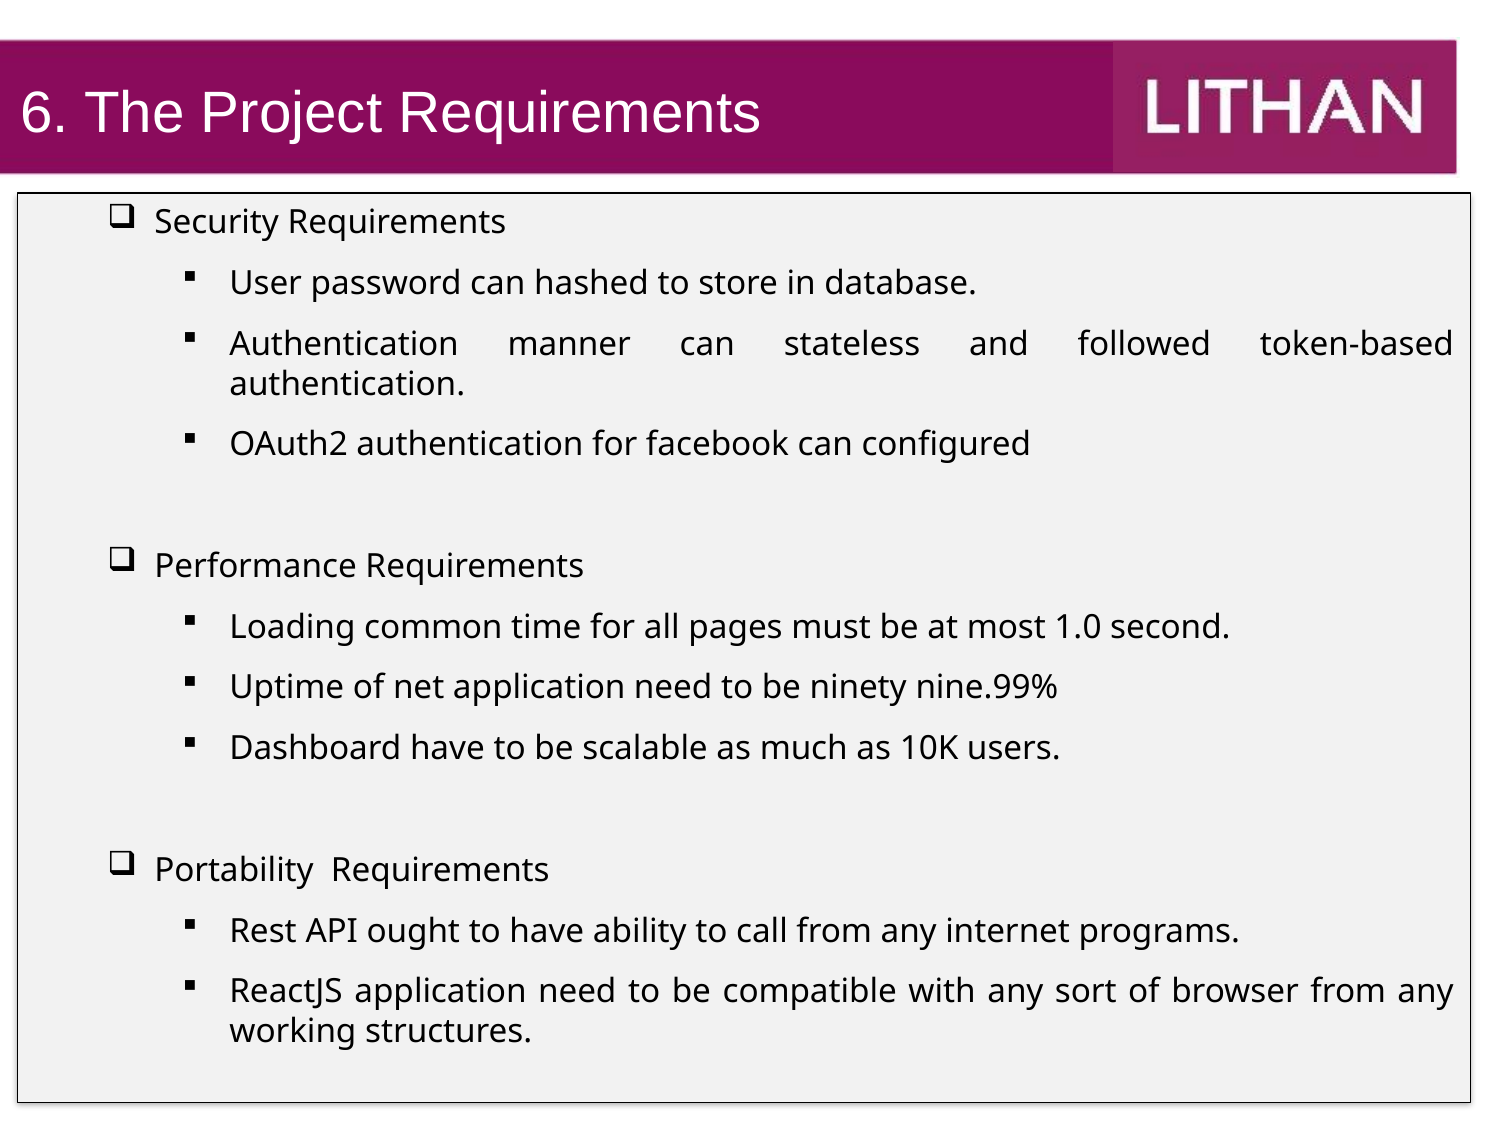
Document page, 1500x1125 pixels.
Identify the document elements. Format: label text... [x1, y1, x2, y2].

text_box 6. The Project Requirements [5, 66, 1104, 152]
picture [0, 37, 1460, 178]
text_box Security Requirements User password can hashed to store in database. Authentication manner can stateless and followed token-based authentication. OAuth2 authentication for facebook can configured Performance Requirements Loading common time for all pages must be at most 1.0 second. Uptime of net application need to be ninety nine.99% Dashboard have to be scalable as much as 10K users. Portability Requirements Rest API ought to have ability to call from any internet programs. ReactJS application need to be compatible with any sort of browser from any working structures. [17, 192, 1471, 1103]
text_box [29, 255, 703, 870]
